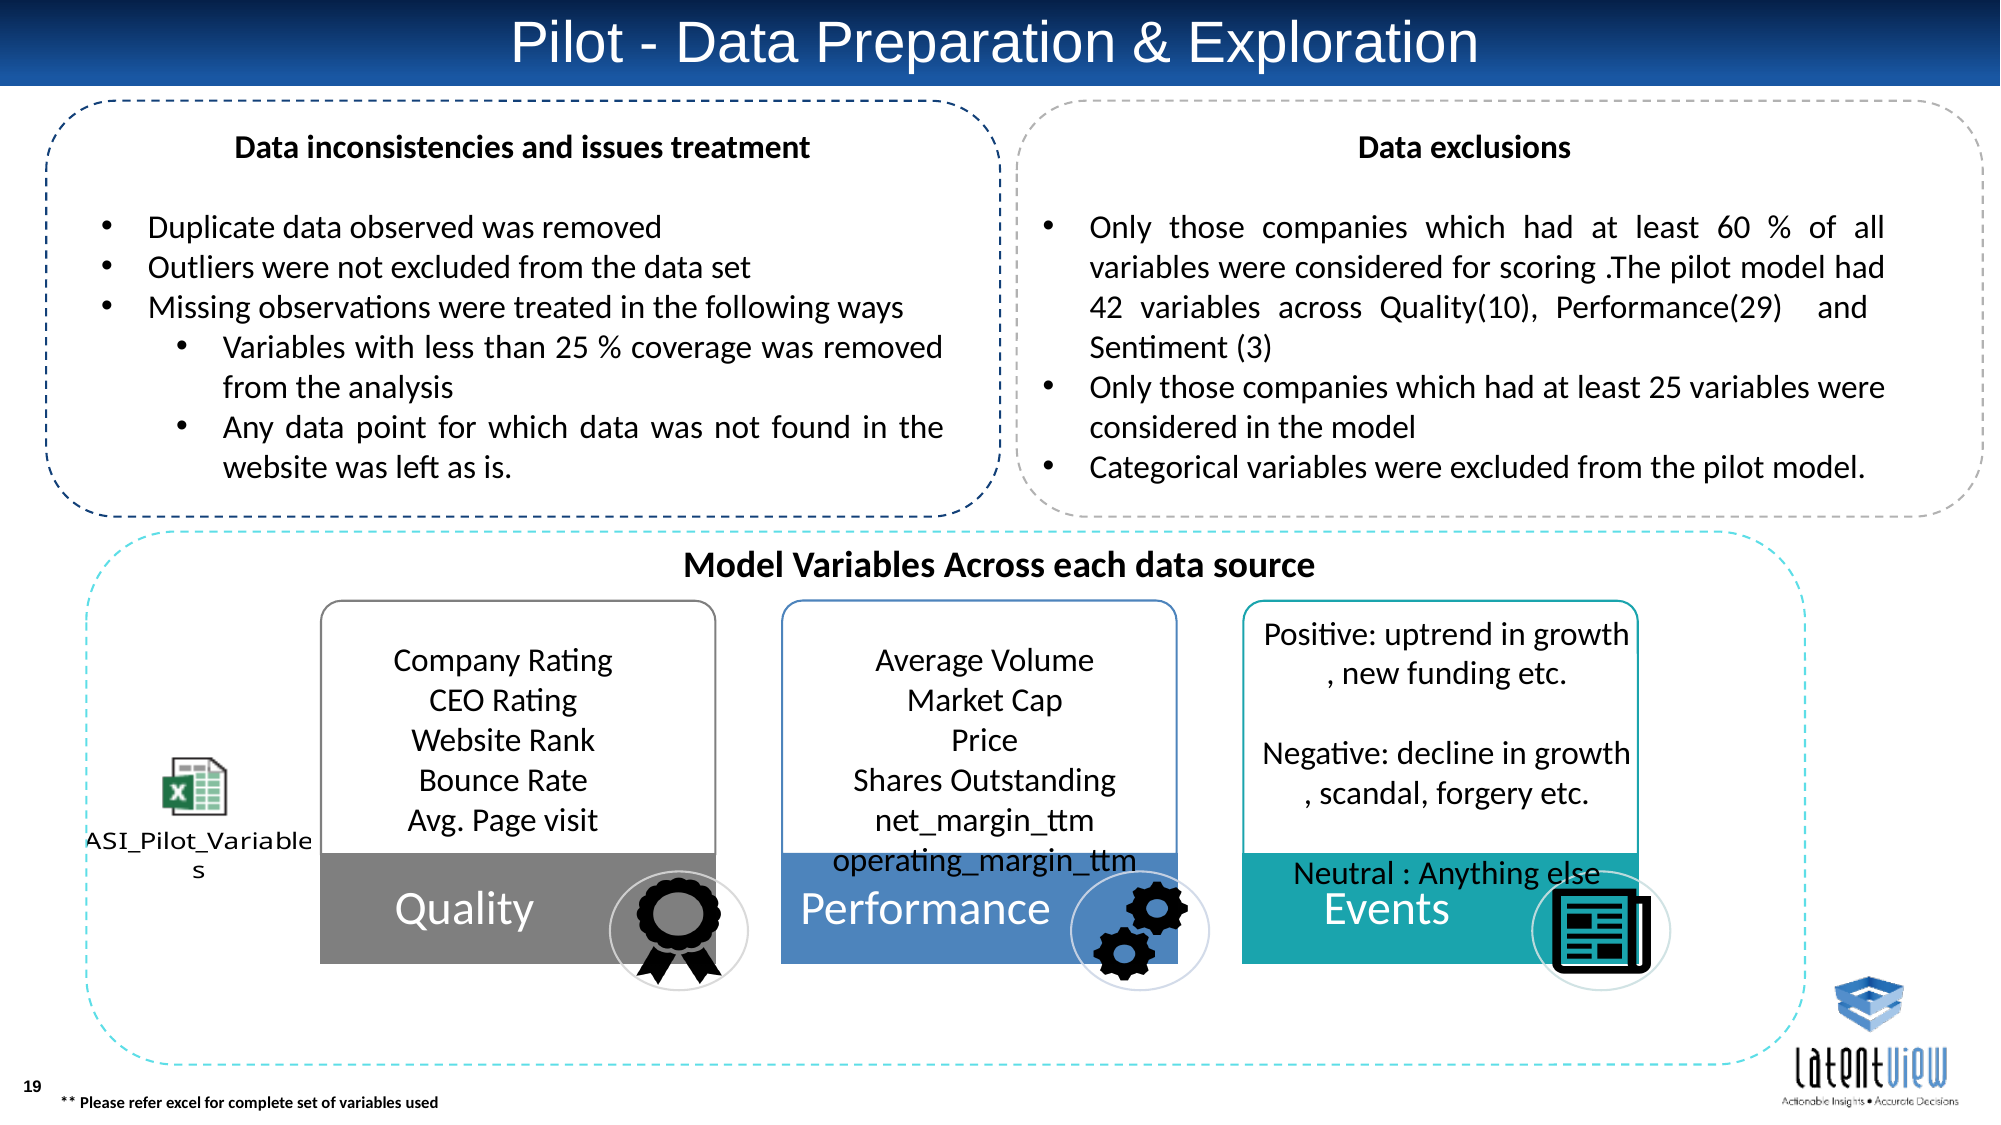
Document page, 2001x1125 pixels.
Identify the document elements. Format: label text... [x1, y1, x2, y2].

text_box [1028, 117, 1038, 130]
picture [1754, 959, 1988, 1125]
text_box [1015, 99, 1984, 518]
text_box Model Variables Across each data source [668, 532, 1332, 592]
text_box ** Please refer excel for complete set of variables used [45, 1084, 455, 1120]
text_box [87, 756, 311, 912]
text_box [85, 530, 1804, 1066]
text_box [45, 99, 1002, 518]
title Pilot - Data Preparation & Exploration [98, 9, 1894, 77]
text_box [145, 600, 1846, 1054]
